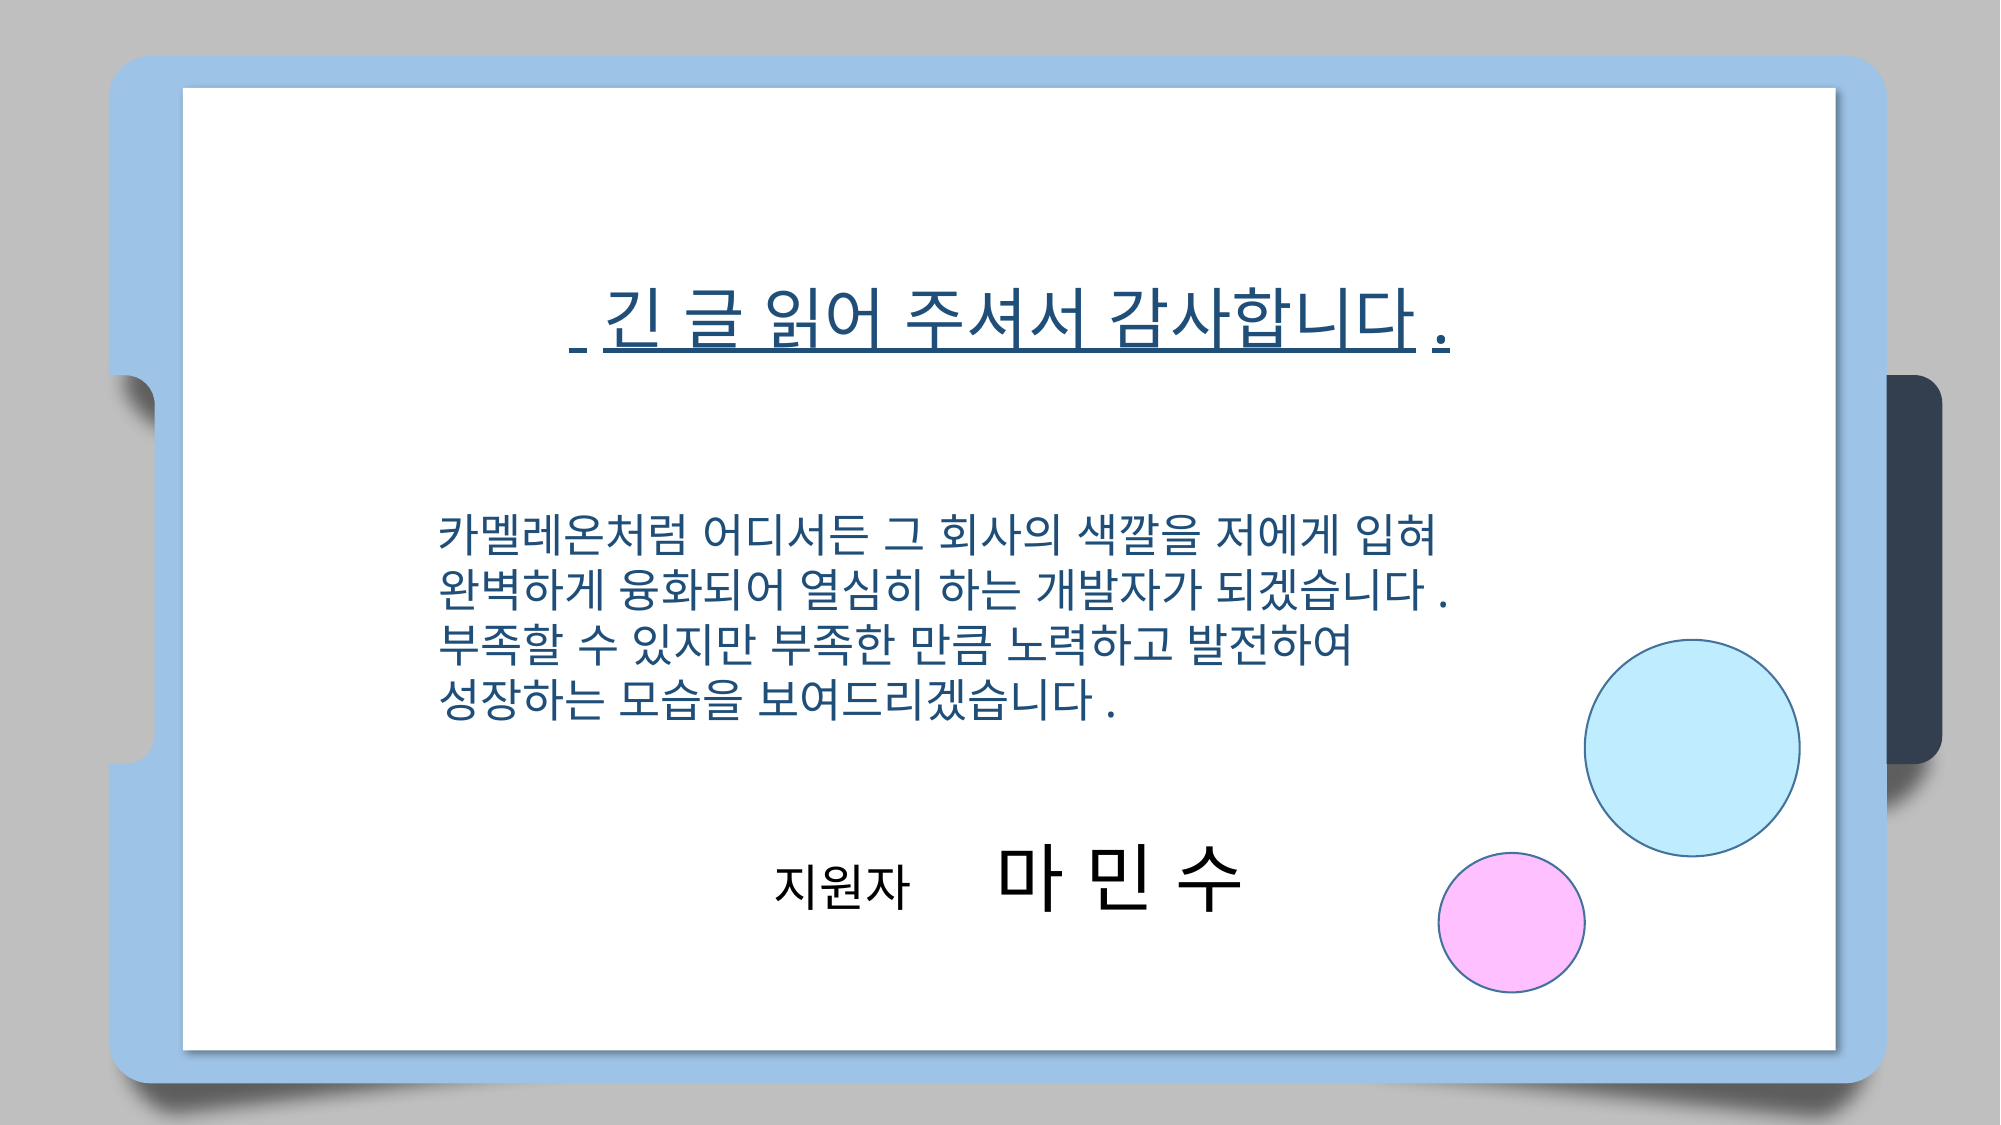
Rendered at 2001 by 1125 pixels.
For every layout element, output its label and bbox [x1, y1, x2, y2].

text_box [99, 55, 1954, 1117]
